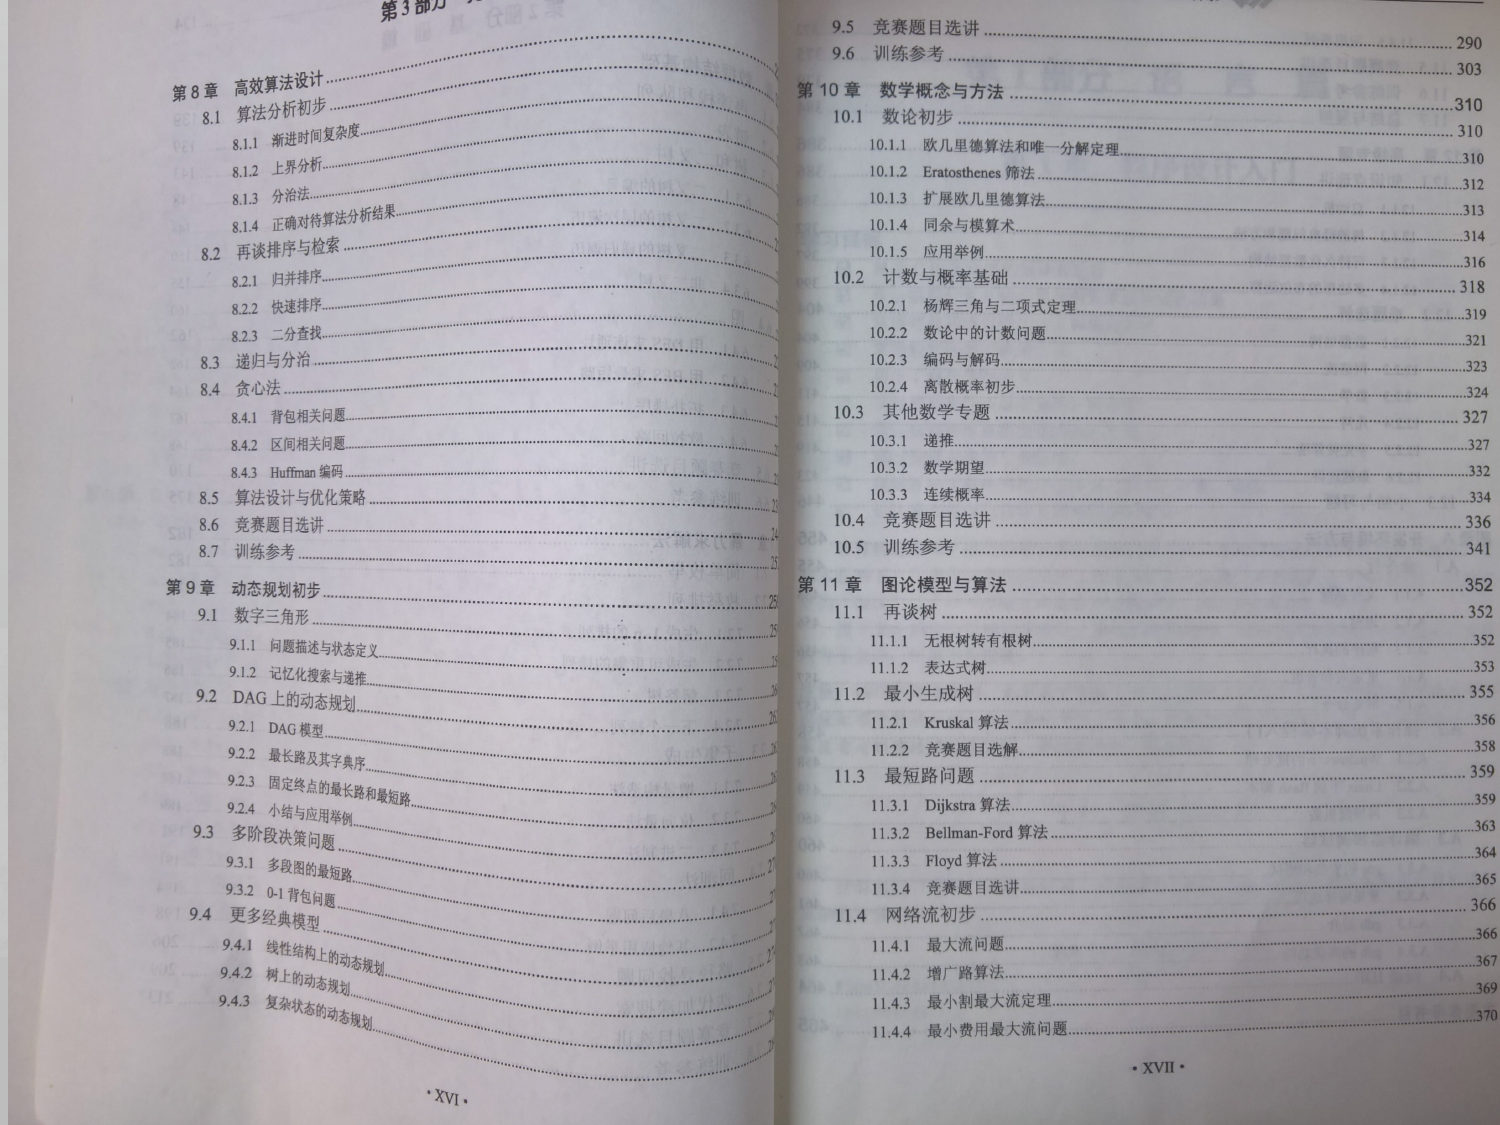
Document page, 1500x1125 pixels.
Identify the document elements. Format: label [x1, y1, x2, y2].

list [8, 0, 1500, 1125]
